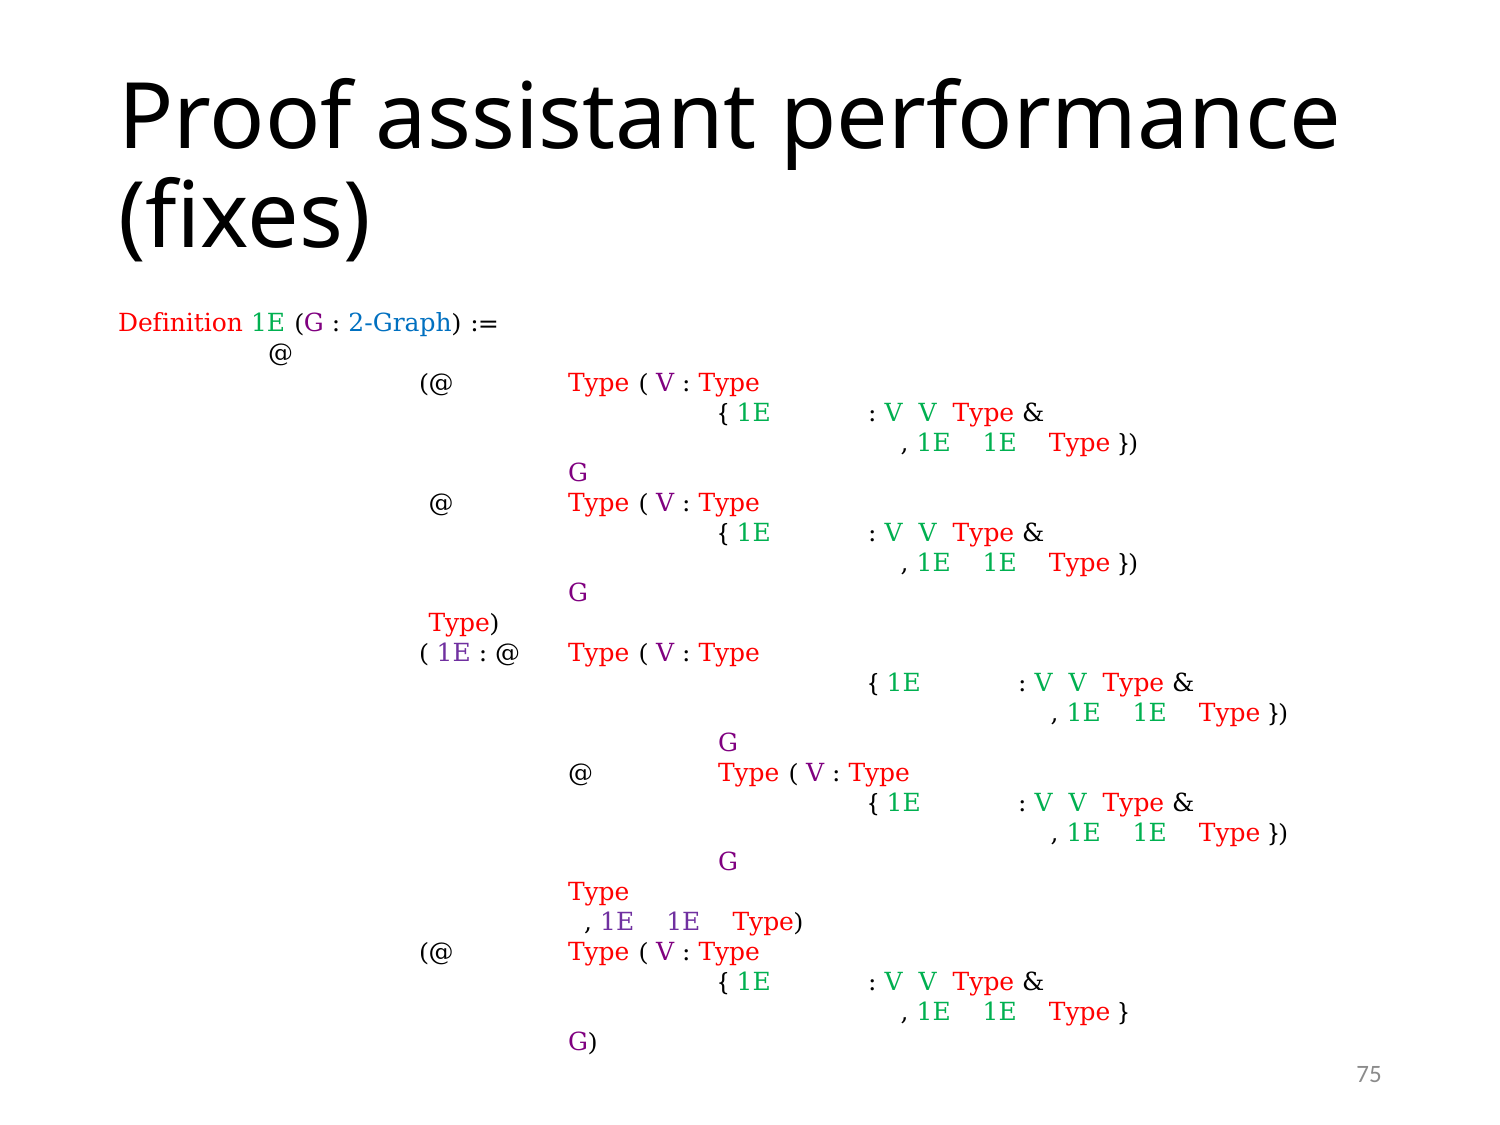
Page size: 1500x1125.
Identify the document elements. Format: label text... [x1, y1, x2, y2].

title Proof assistant performance (fixes) [103, 59, 1500, 278]
slide_number 75 [1059, 1042, 1397, 1103]
